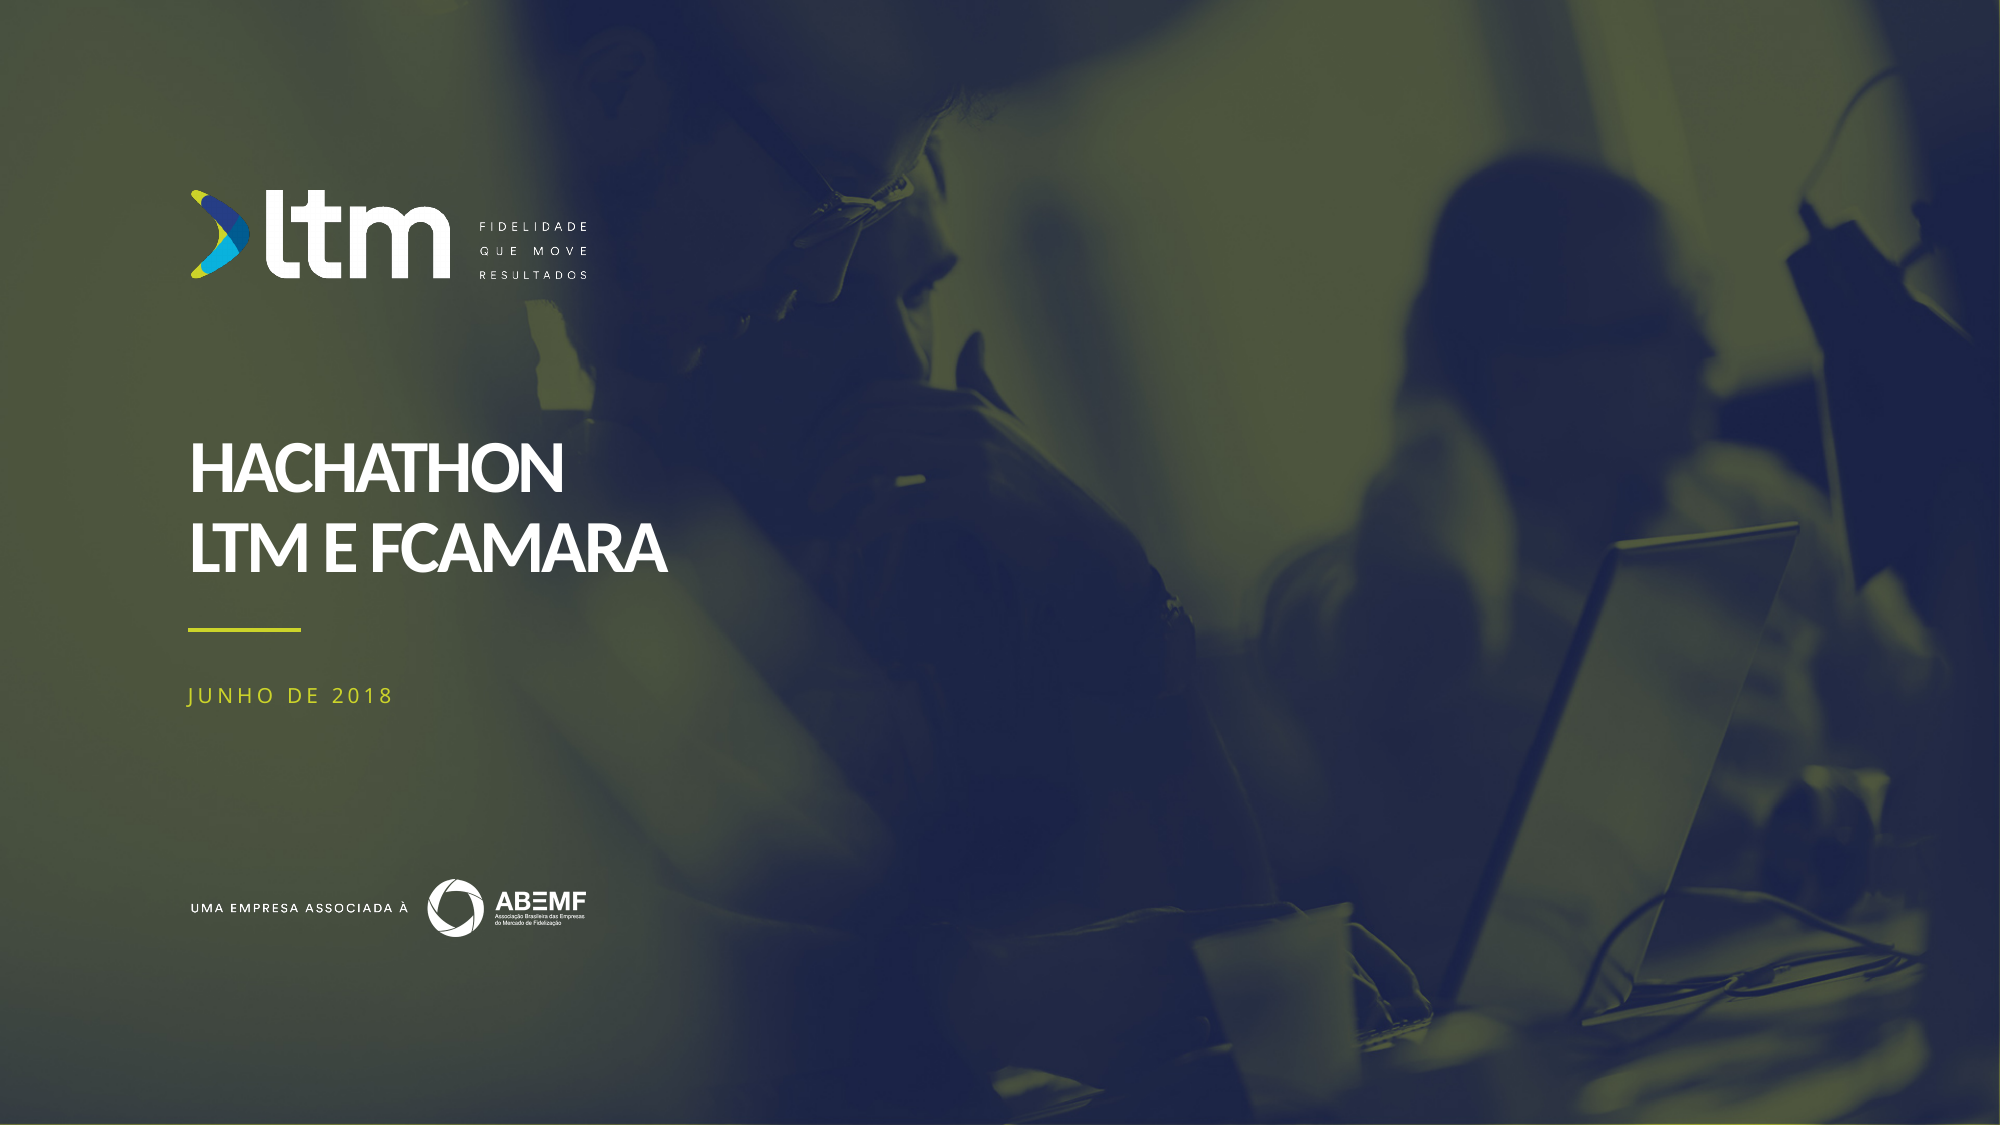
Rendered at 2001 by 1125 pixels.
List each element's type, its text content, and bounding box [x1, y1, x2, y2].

text_box HACHATHON LTM E FCAMARA [174, 419, 684, 597]
picture [0, 0, 2000, 1125]
text_box JUNHO DE 2018 [187, 687, 670, 708]
